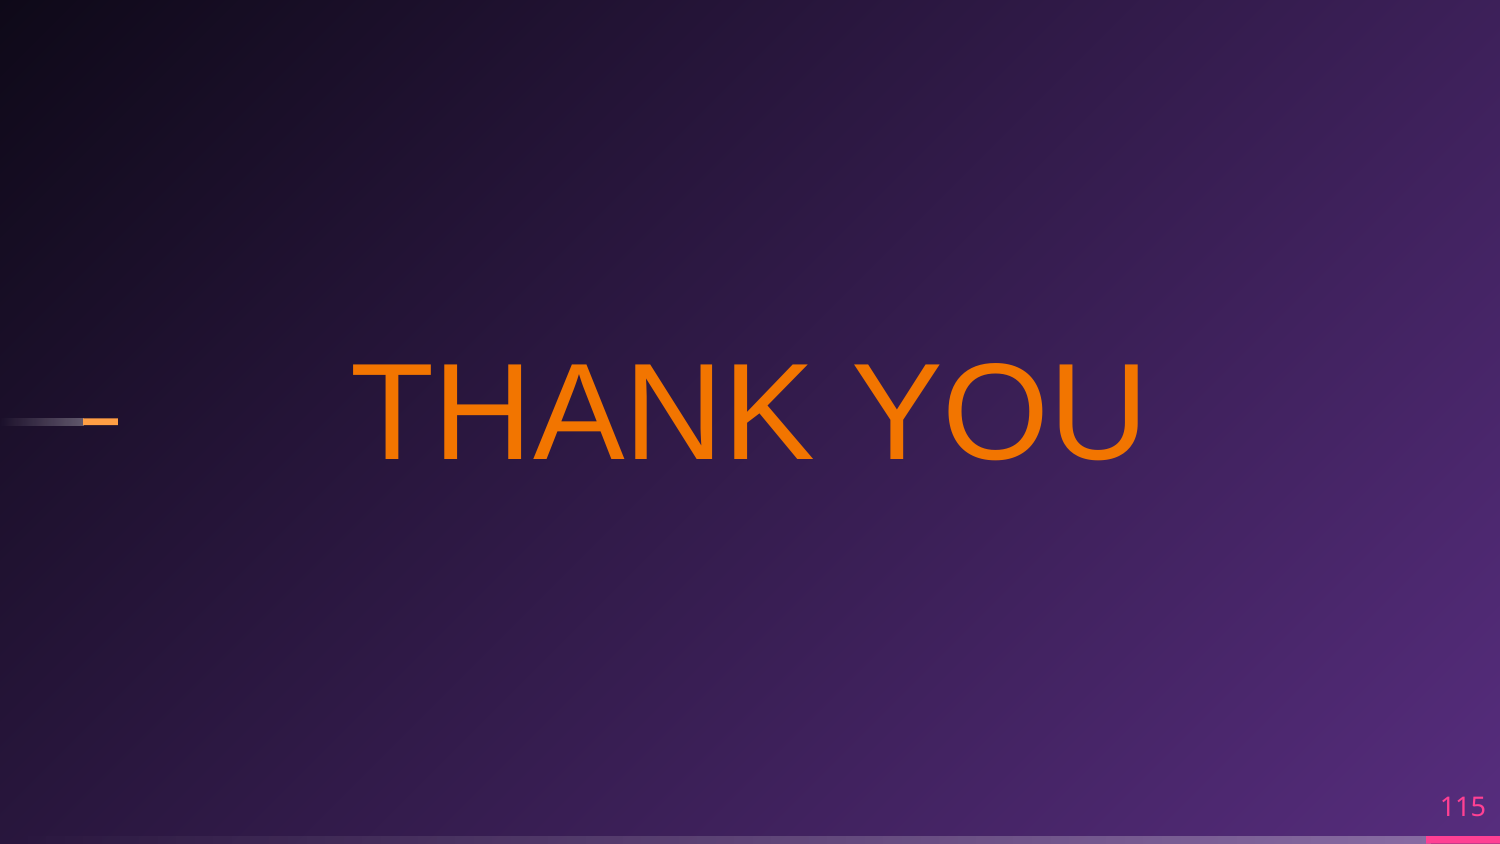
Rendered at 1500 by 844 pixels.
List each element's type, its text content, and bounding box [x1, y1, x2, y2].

slide_number 115 [1426, 779, 1500, 837]
text_box THANK YOU [0, 314, 1500, 495]
